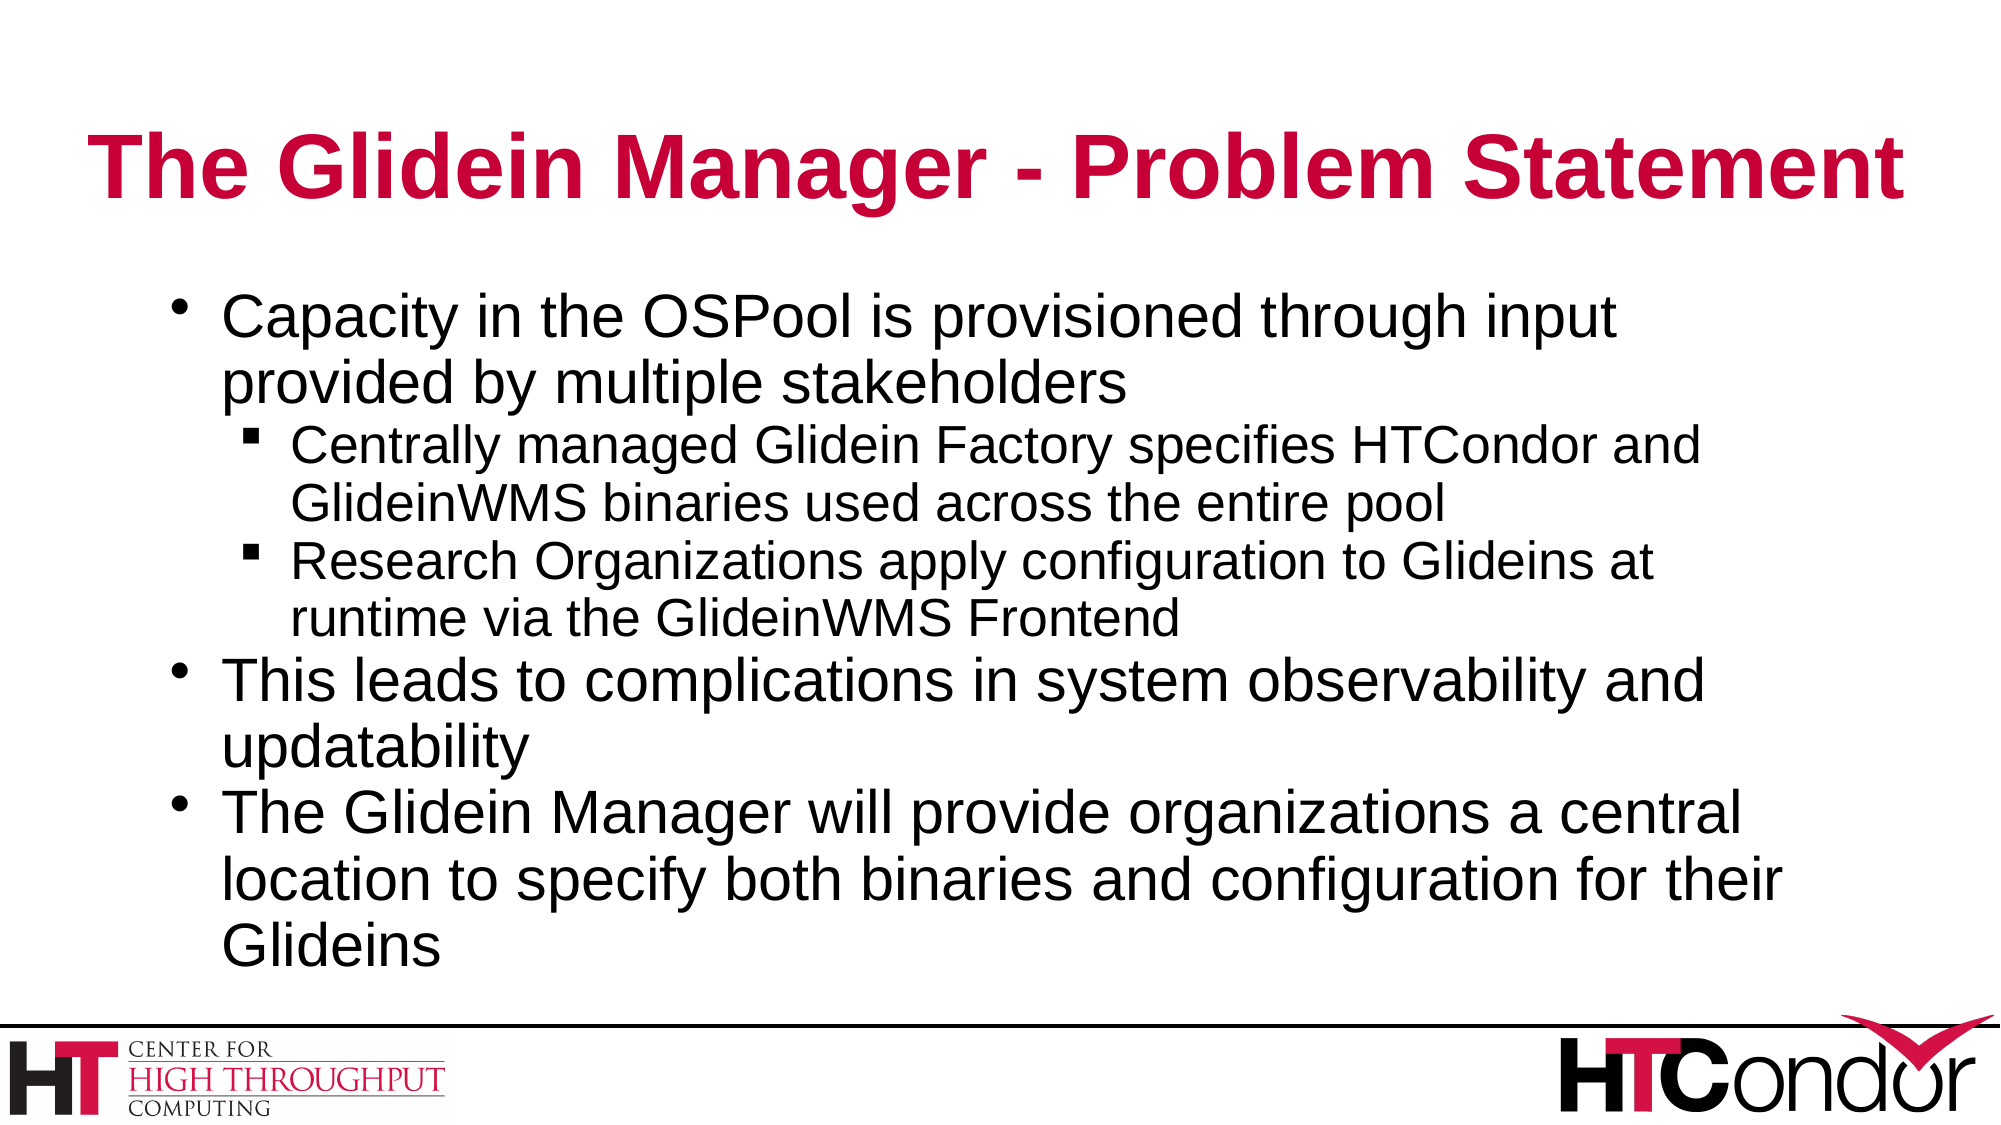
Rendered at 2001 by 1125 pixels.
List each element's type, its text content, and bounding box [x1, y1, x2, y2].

picture [0, 1029, 454, 1125]
title The Glidein Manager - Problem Statement [72, 59, 1941, 278]
list Capacity in the OSPool is provisioned through input provided by multiple stakeholders Centrally managed Glidein Factory specifies HTCondor and GlideinWMS binaries used across the entire pool Research Organizations apply configuration to Glideins at runtime via the GlideinWMS Frontend This leads to complications in system observability and updatability The Glidein Manager will provide organizations a central location to specify both binaries and configuration for their Glideins [137, 277, 1863, 992]
picture [1555, 1014, 2000, 1119]
